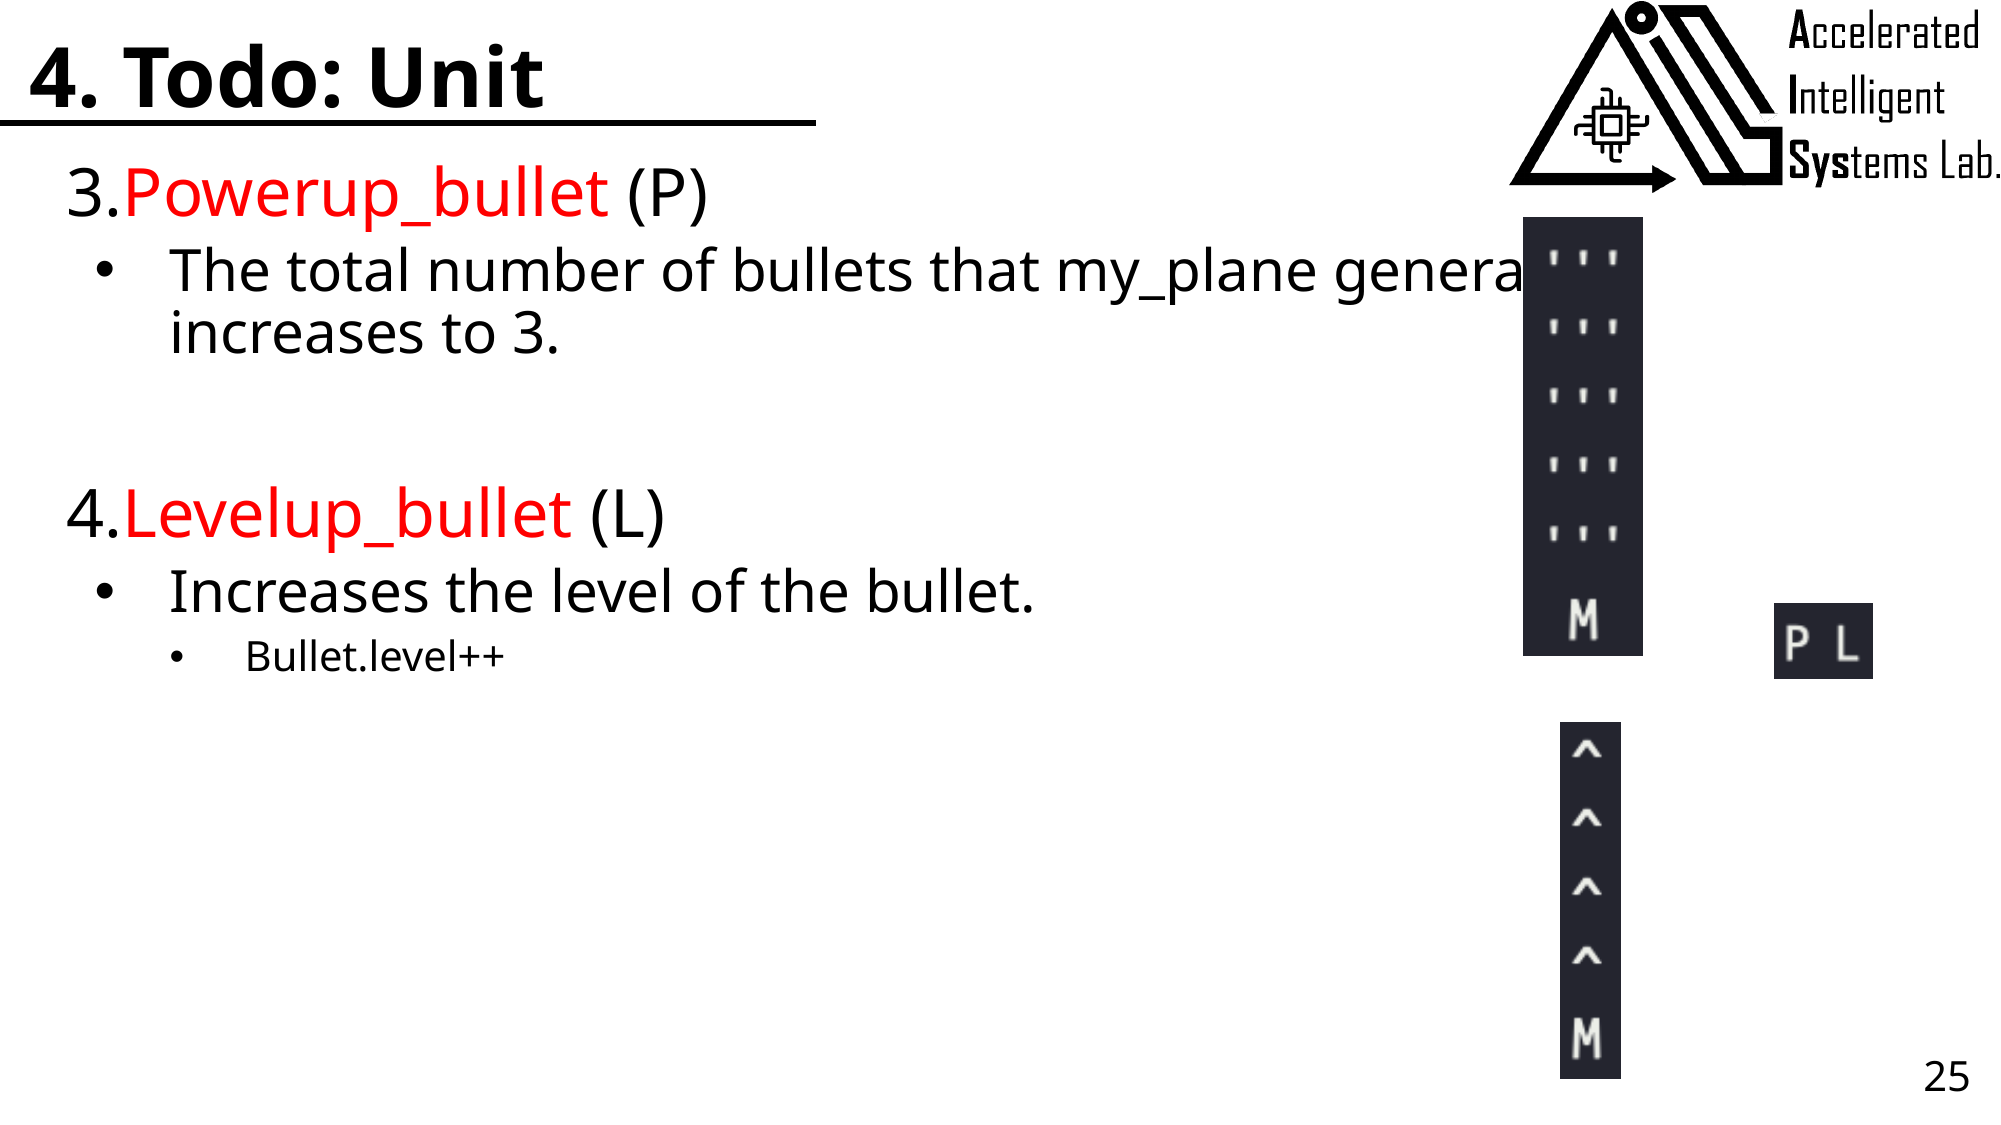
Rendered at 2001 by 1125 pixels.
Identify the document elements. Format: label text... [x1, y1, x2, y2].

picture [1560, 722, 1621, 1079]
list 3.Powerup_bullet (P) The total number of bullets that my_plane generates increases to 3. 4.Levelup_bullet (L) Increases the level of the bullet. Bullet.level++ [51, 150, 1643, 1103]
picture [1774, 603, 1873, 679]
text_box [1809, 1018, 2000, 1125]
picture [1523, 217, 1643, 656]
slide_number 25 [1536, 1042, 1987, 1103]
picture [1509, 1, 2000, 193]
title 4. Todo: Unit [14, 22, 1740, 139]
